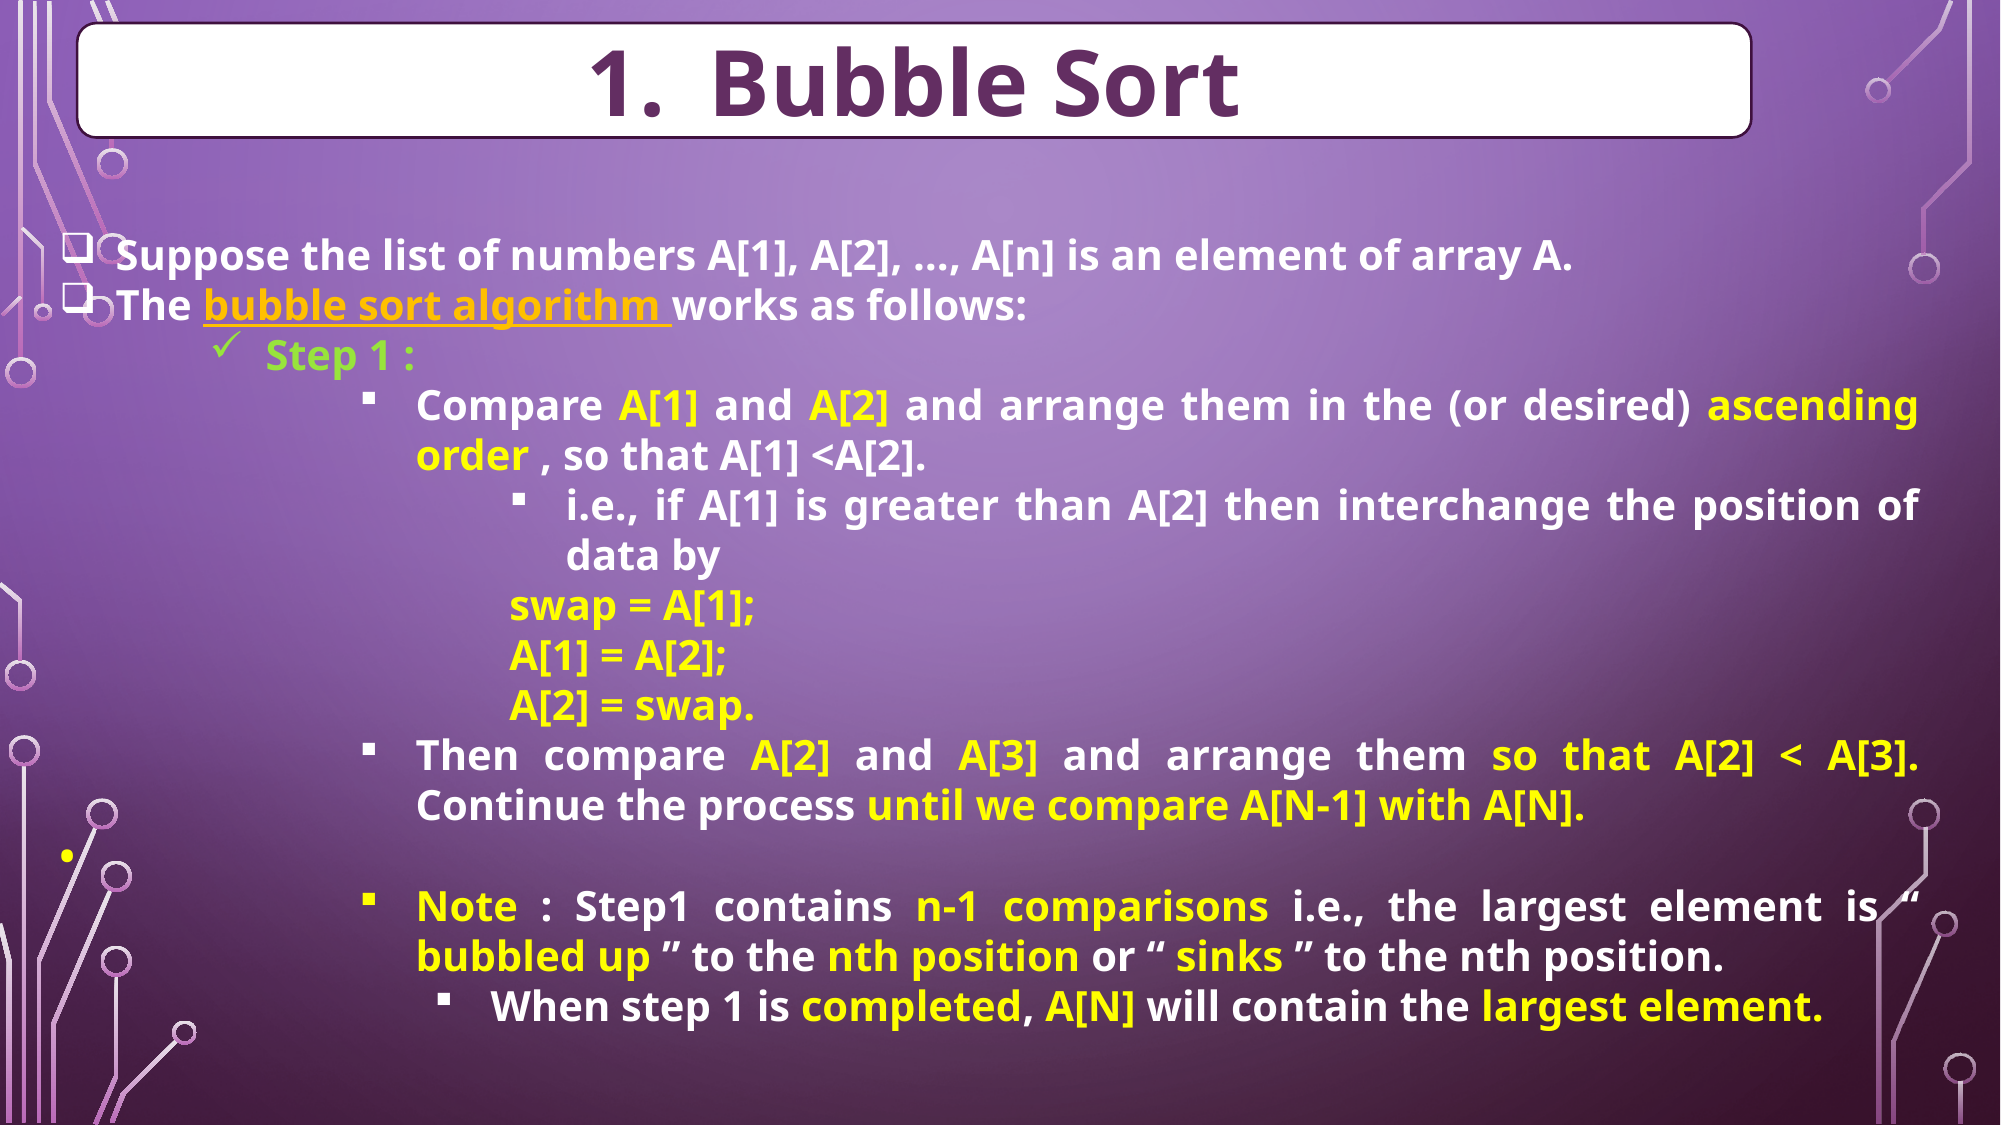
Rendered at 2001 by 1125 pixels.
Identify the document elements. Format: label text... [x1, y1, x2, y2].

text_box Bubble Sort [75, 21, 1753, 139]
text_box Suppose the list of numbers A[1], A[2], …, A[n] is an element of array A. The bubble sort algorithm works as follows: Step 1 : Compare A[1] and A[2] and arrange them in the (or desired) ascending order , so that A[1] <A[2]. i.e., if A[1] is greater than A[2] then interchange the position of data by swap = A[1]; A[1] = A[2]; A[2] = swap. Then compare A[2] and A[3] and arrange them so that A[2] < A[3]. Continue the process until we compare A[N-1] with A[N]. • Note : Step1 contains n-1 comparisons i.e., the largest element is “ bubbled up ” to the nth position or “ sinks ” to the nth position. When step 1 is completed, A[N] will contain the largest element. [44, 221, 1935, 1037]
